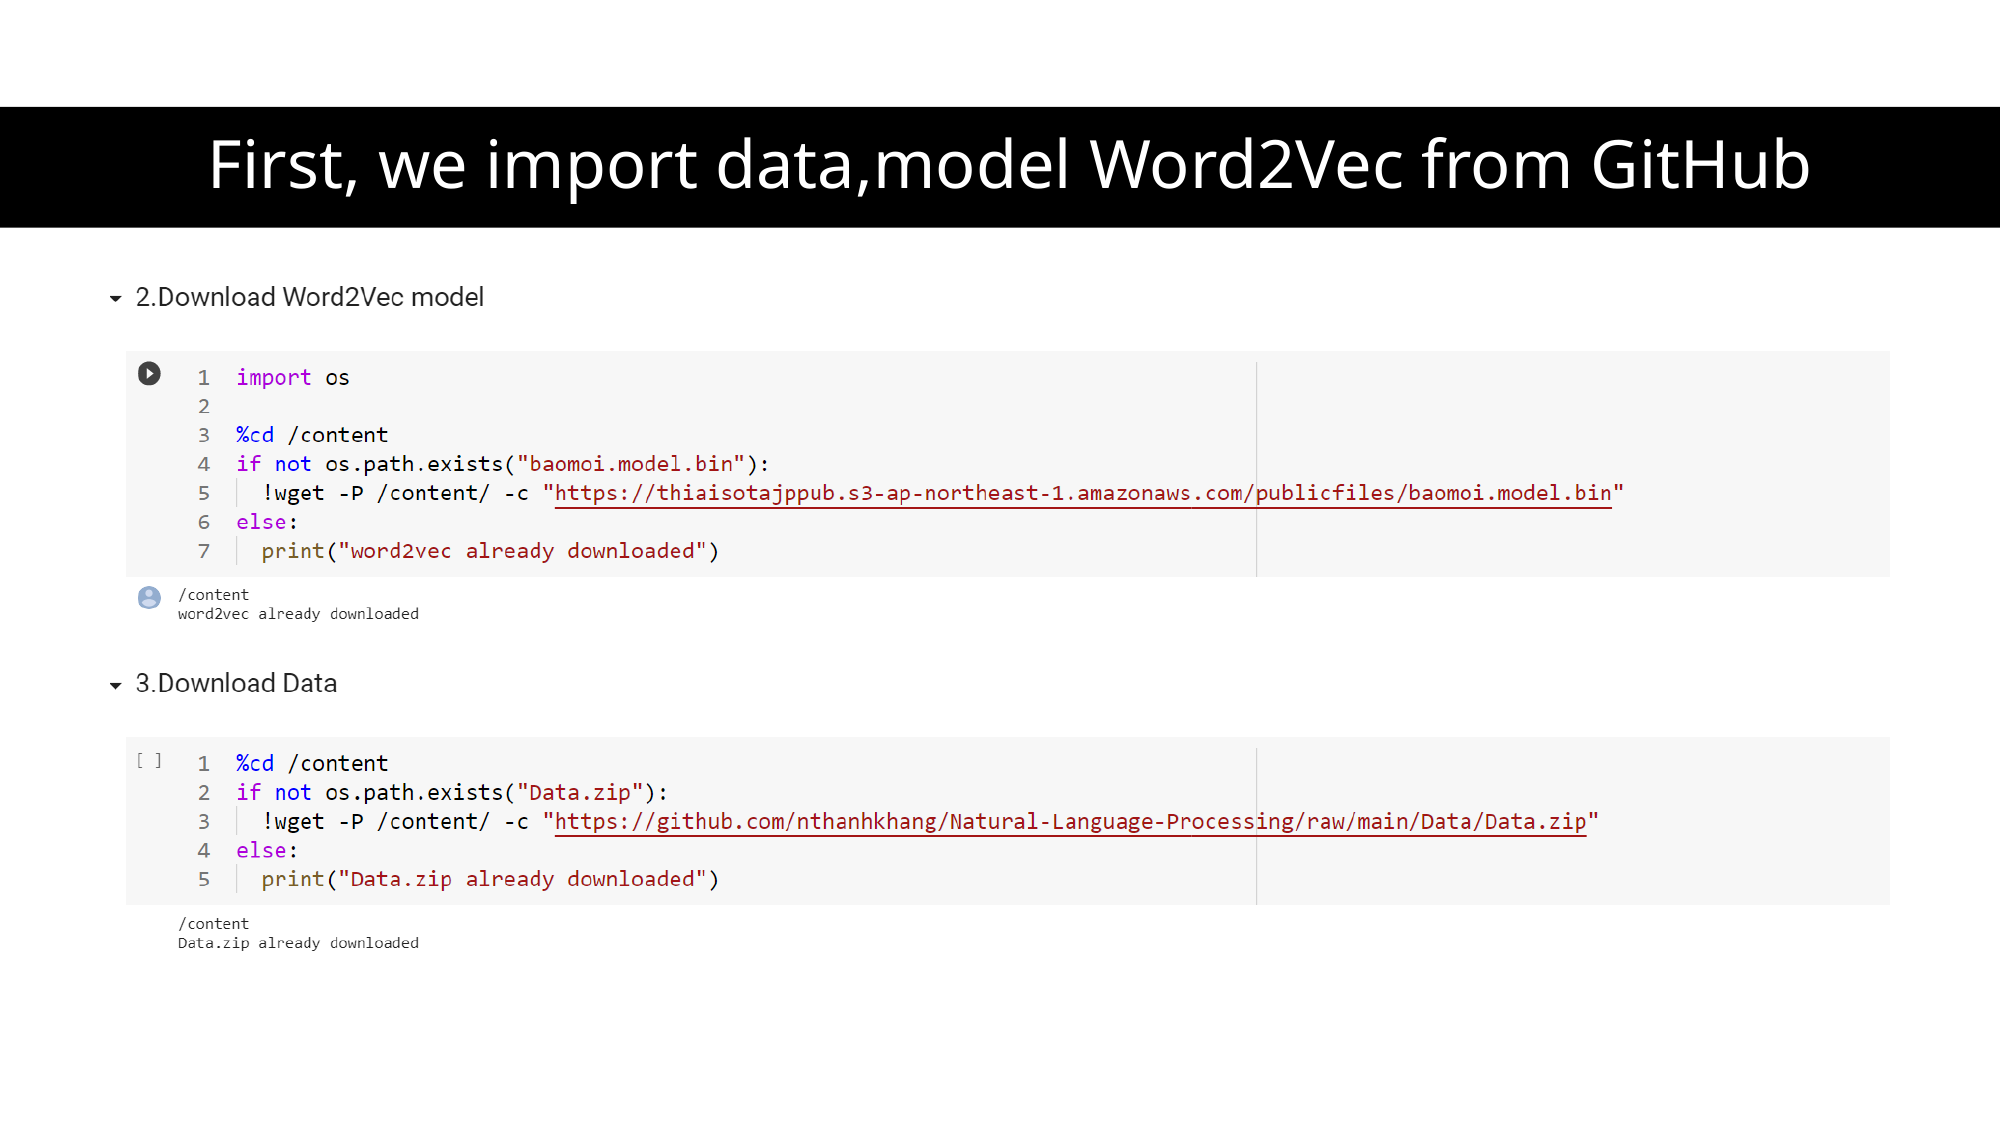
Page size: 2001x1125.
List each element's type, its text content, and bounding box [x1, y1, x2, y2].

text_box [0, 106, 2000, 229]
picture [110, 274, 1890, 996]
title First, we import data,model Word2Vec from GitHub [91, 105, 1931, 228]
